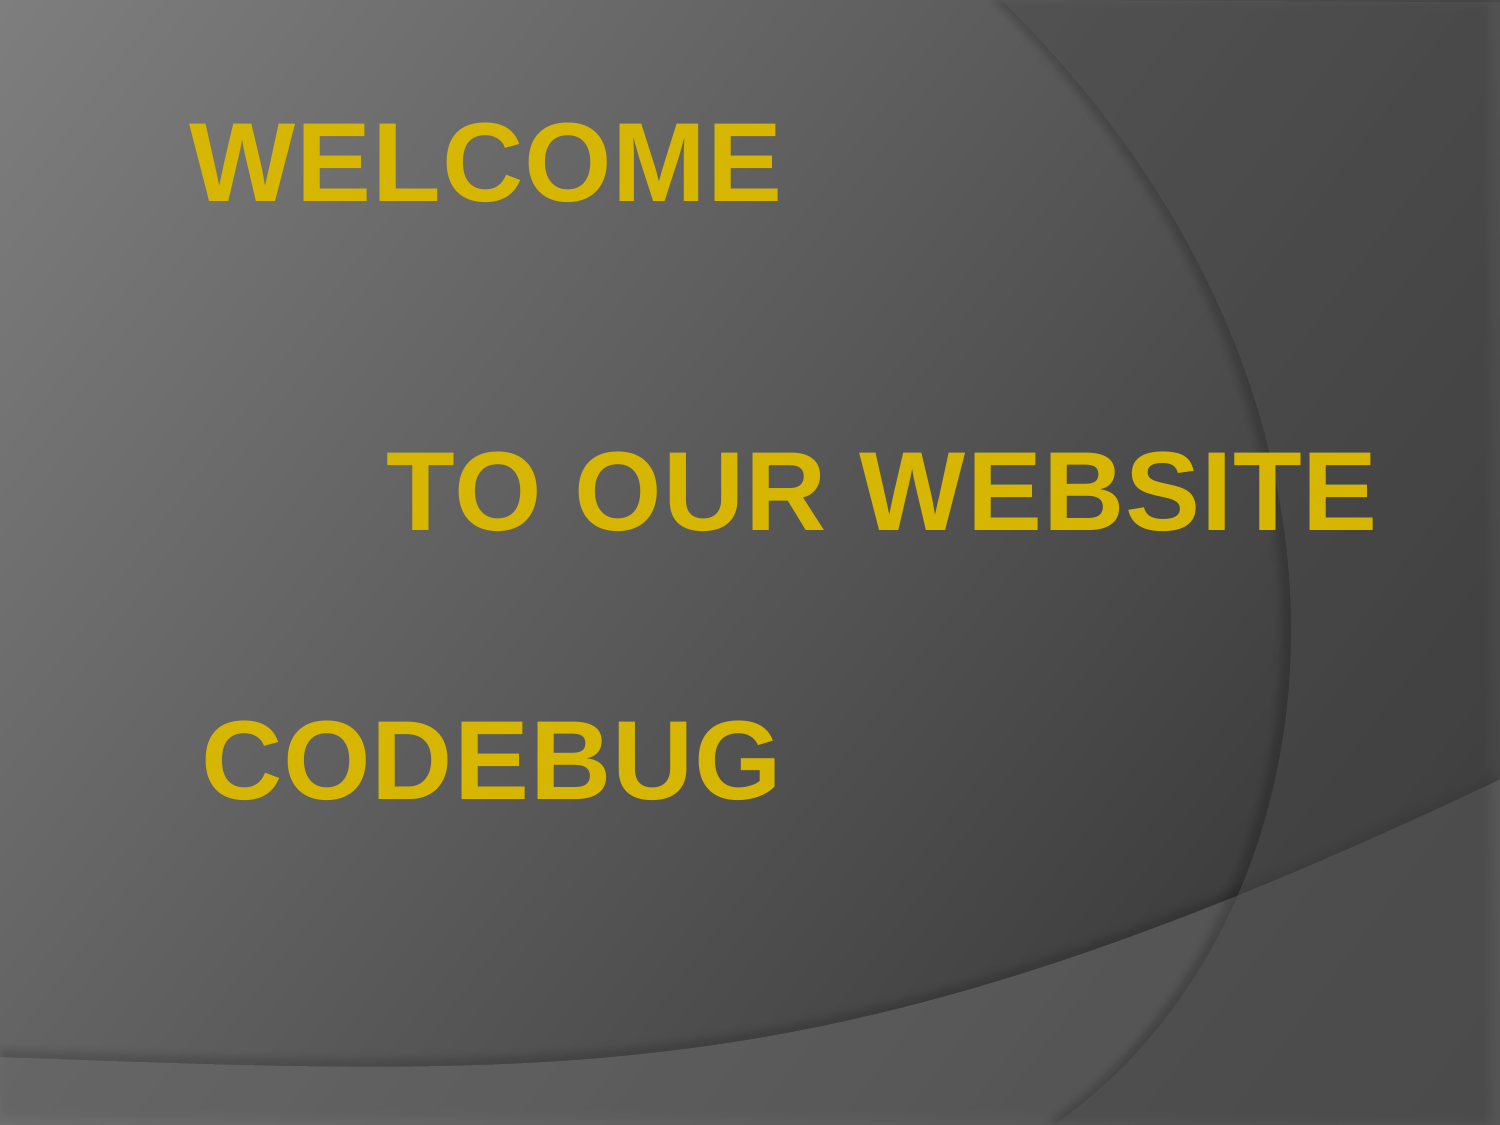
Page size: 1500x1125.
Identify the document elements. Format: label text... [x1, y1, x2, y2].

text_box WELCOME [174, 81, 799, 232]
text_box TO OUR WEBSITE [371, 410, 1427, 561]
text_box CODEBUG [117, 679, 868, 830]
